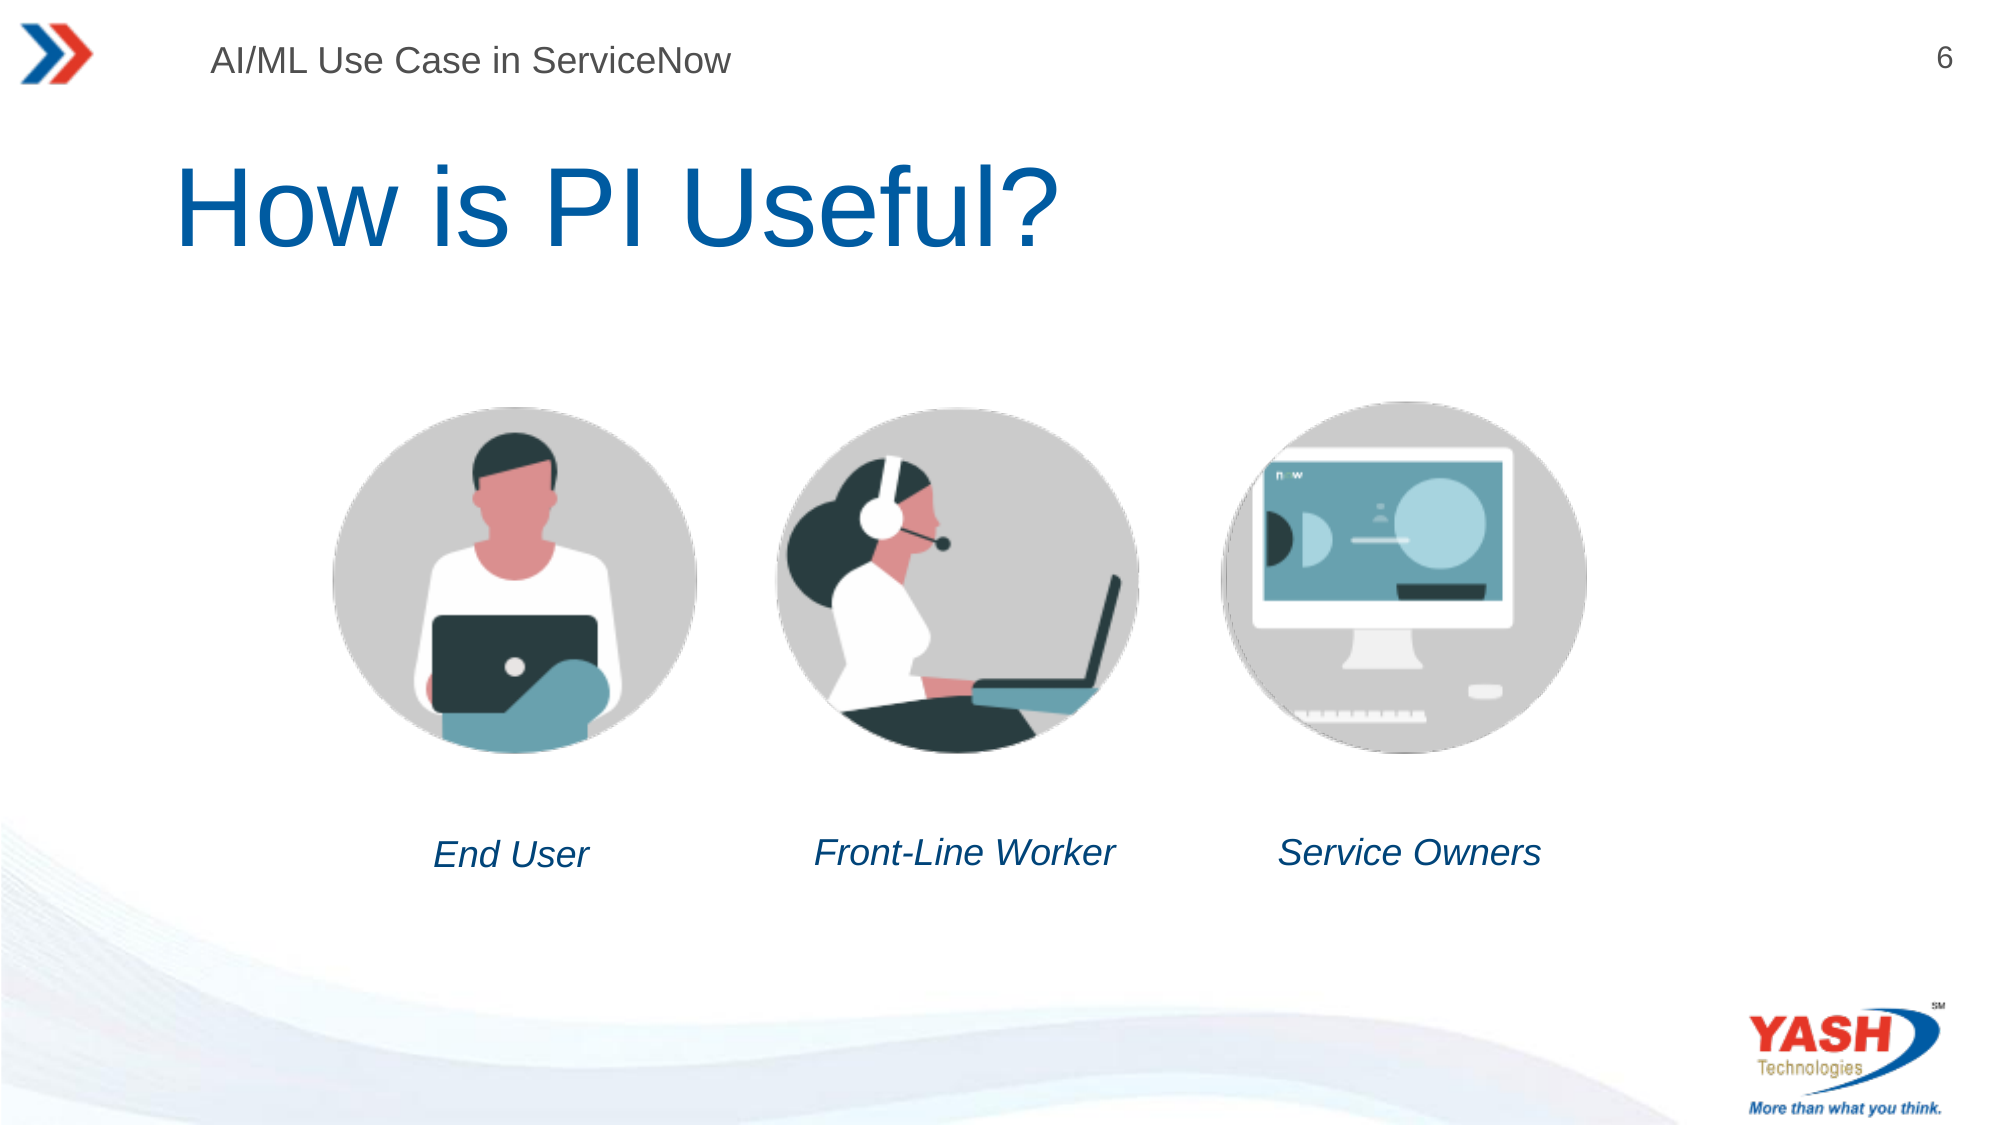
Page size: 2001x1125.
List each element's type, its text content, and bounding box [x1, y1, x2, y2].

text_box Service Owners [1262, 829, 1568, 881]
text_box Front-Line Worker [799, 829, 1137, 881]
text_box End User [418, 829, 690, 883]
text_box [253, 340, 1666, 821]
title How is PI Useful? [144, 73, 1091, 277]
picture [17, 22, 94, 85]
picture [1, 93, 2000, 1125]
text_box AI/ML Use Case in ServiceNow [195, 28, 1234, 89]
